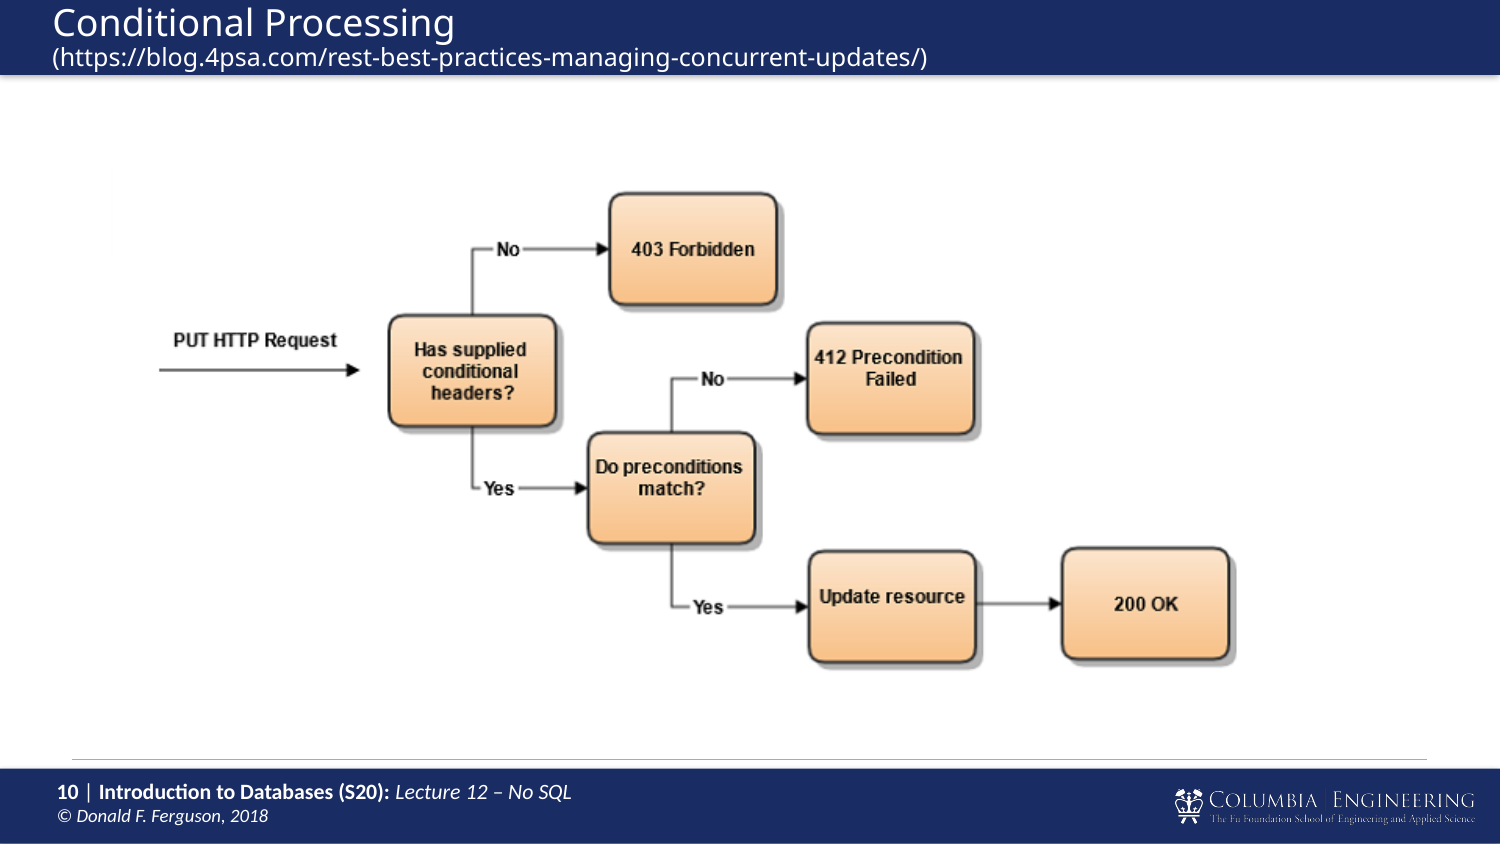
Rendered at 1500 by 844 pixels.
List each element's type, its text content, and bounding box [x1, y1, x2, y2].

picture [111, 164, 1255, 739]
title Conditional Processing (https://blog.4psa.com/rest-best-practices-managing-concurrent-updates/) [37, 0, 1396, 61]
